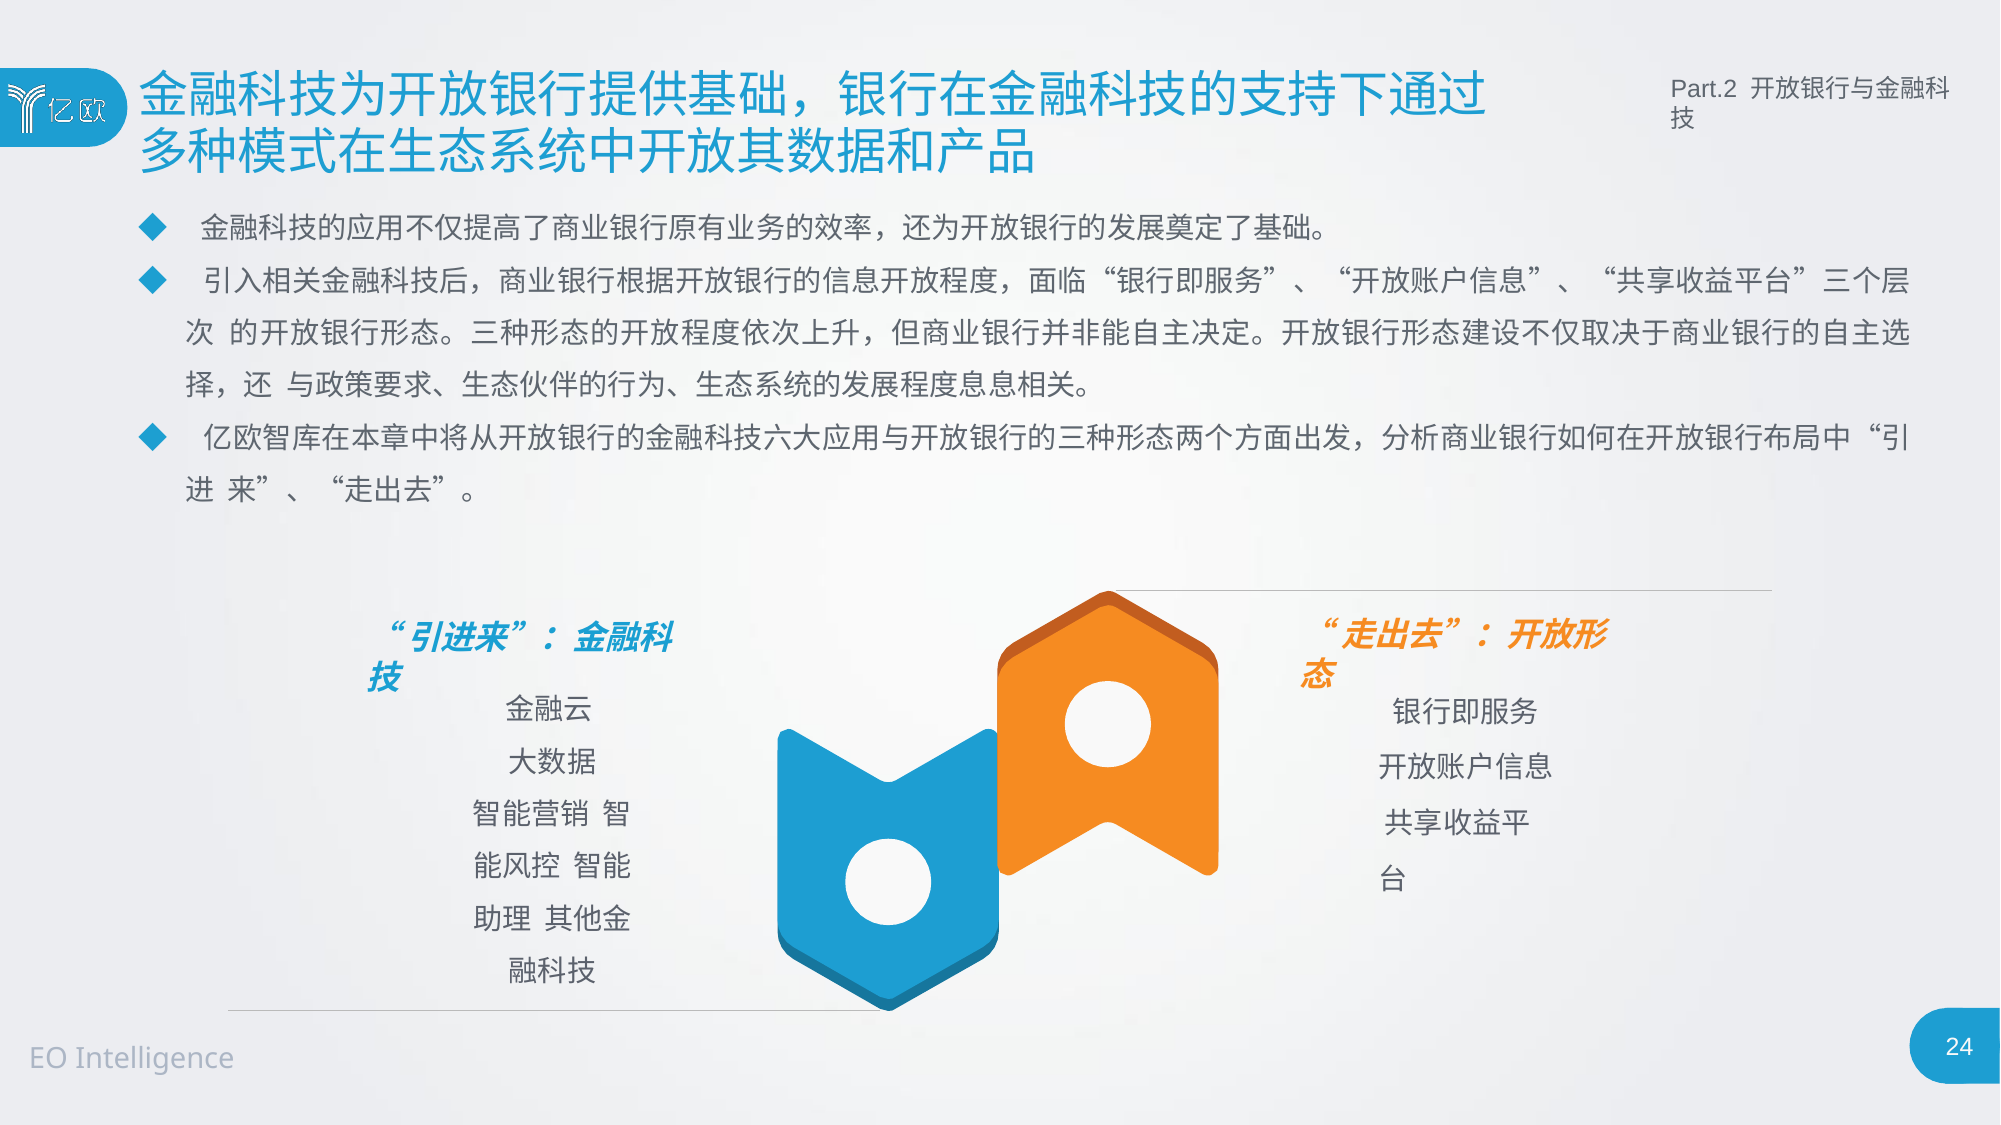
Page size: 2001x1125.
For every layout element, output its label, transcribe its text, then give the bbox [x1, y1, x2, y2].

text_box [777, 924, 999, 1011]
text_box [997, 590, 1219, 680]
text_box [997, 605, 1219, 876]
picture [1990, 1084, 2000, 1125]
text_box Part.2 开放银行与金融科技 [1864, 72, 1972, 133]
picture [0, 0, 2000, 1125]
text_box ◆ 金融科技的应用不仅提高了商业银行原有业务的效率，还为开放银行的发展奠定了基础。 ◆ 引入相关金融科技后，商业银行根据开放银行的信息开放程度，面临“银行即服务”、“开放账户信息”、“共享收益平台”三个层次 的开放银行形态。三种形态的开放程度依次上升，但商业银行并非能自主决定。开放银行形态建设不仅取决于商业银行的自主选择，还 与政策要求、生态伙伴的行为、生态系统的发展程度息息相关。 ◆ 亿欧智库在本章中将从开放银行的金融科技六大应用与开放银行的三种形态两个方面出发，分析商业银行如何在开放银行布局中“引进 来”、“走出去”。 [136, 209, 1912, 507]
title 金融科技为开放银行提供基础，银行在金融科技的支持下通过 多种模式在生态系统中开放其数据和产品 [136, 65, 1864, 209]
text_box 金融云 大数据 智能营销 智能风控 智能助理 其他金融科技 [462, 697, 642, 988]
text_box [8, 84, 105, 133]
slide_number 24 [1941, 1032, 1990, 1125]
text_box [777, 728, 999, 999]
footer EO Intelligence [26, 1043, 241, 1125]
text_box “走出去”：开放形态 [1297, 613, 1635, 694]
text_box 银行即服务 开放账户信息 共享收益平台 [1376, 671, 1556, 896]
text_box [1064, 681, 1152, 768]
text_box “引进来”：金融科技 [363, 616, 701, 697]
text_box [845, 838, 932, 926]
